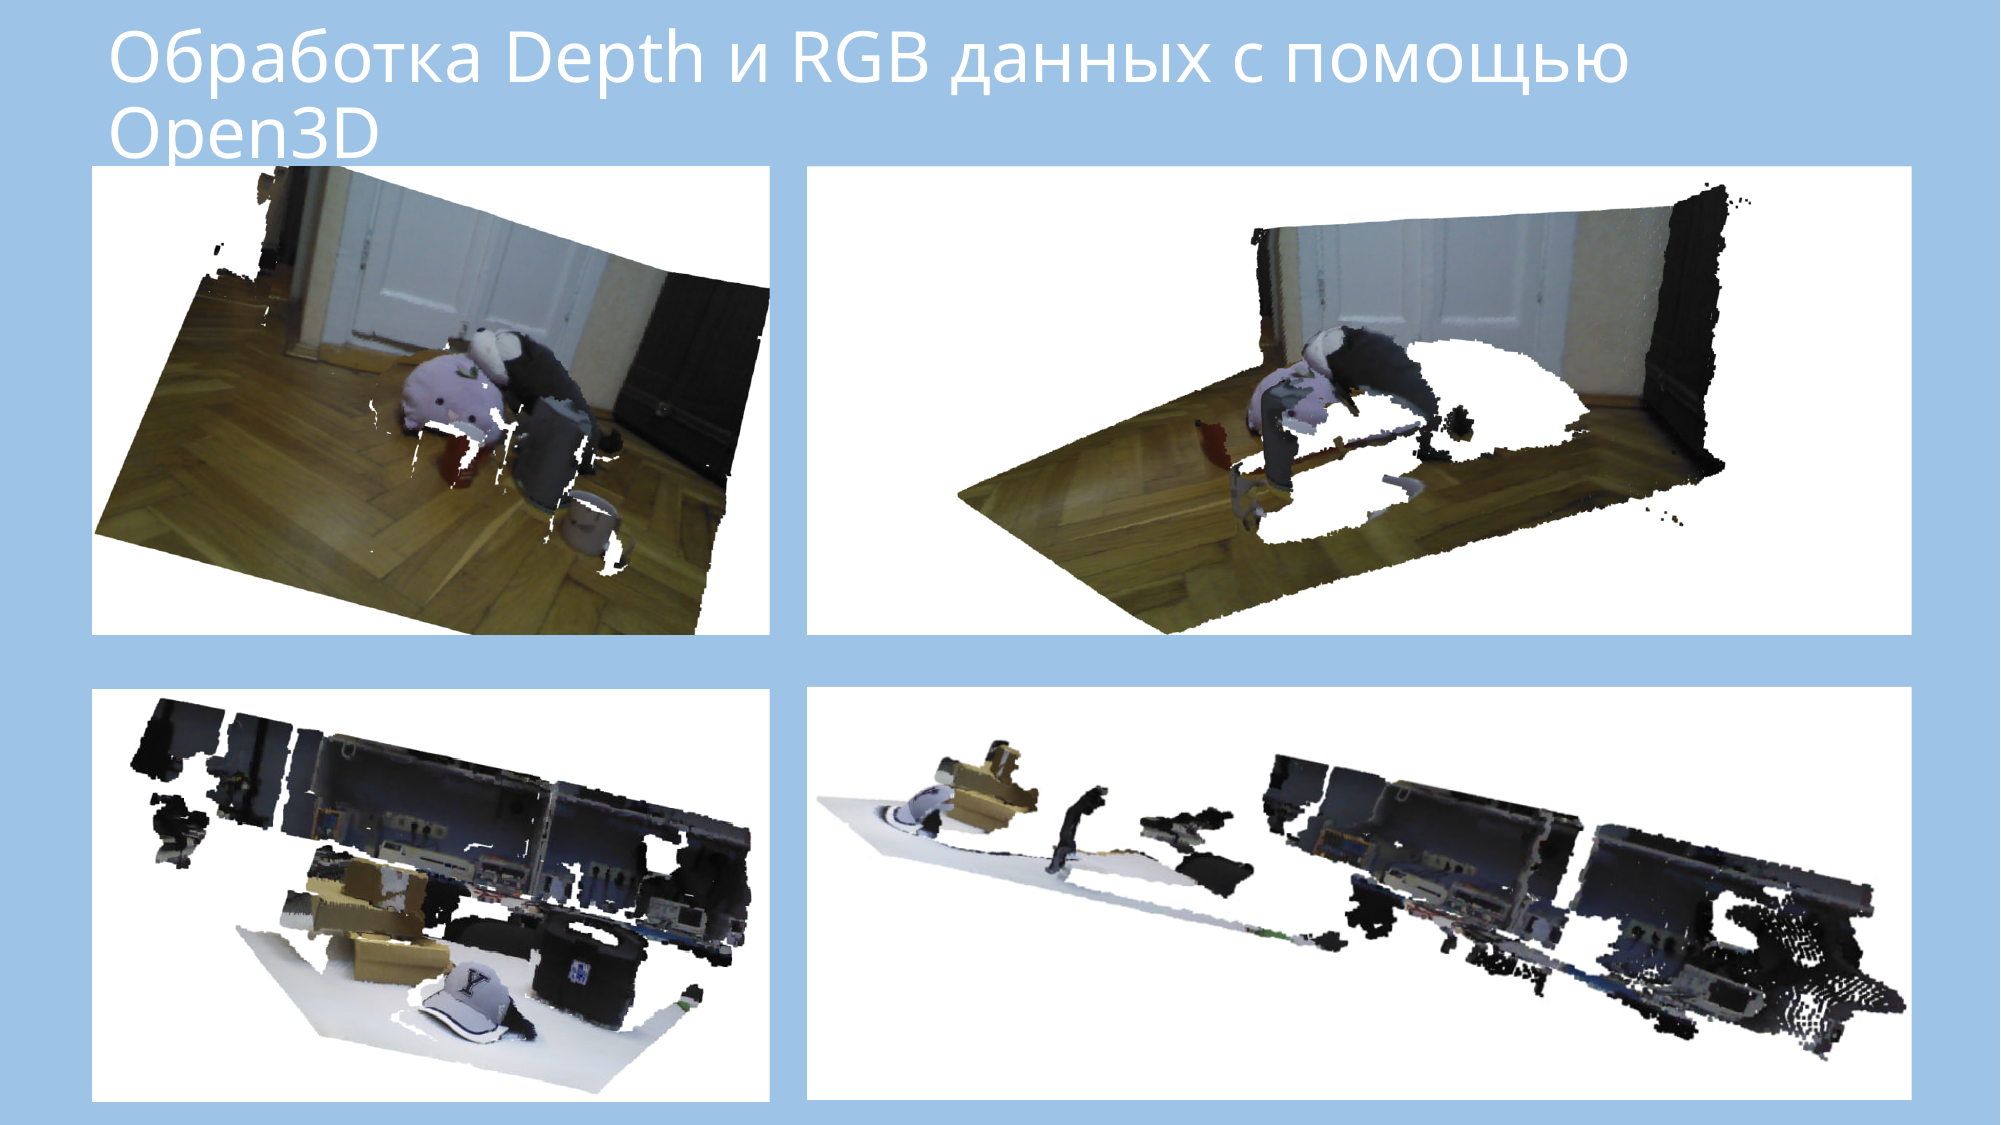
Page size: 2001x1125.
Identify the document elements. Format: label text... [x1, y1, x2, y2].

picture [807, 724, 1908, 1067]
text_box [806, 686, 1913, 1101]
picture [92, 166, 770, 635]
text_box Обработка Depth и RGB данных с помощью Open3D [93, 0, 1912, 195]
picture [957, 169, 1769, 635]
picture [92, 688, 770, 1102]
text_box [0, 0, 2000, 1125]
text_box [806, 165, 1913, 636]
